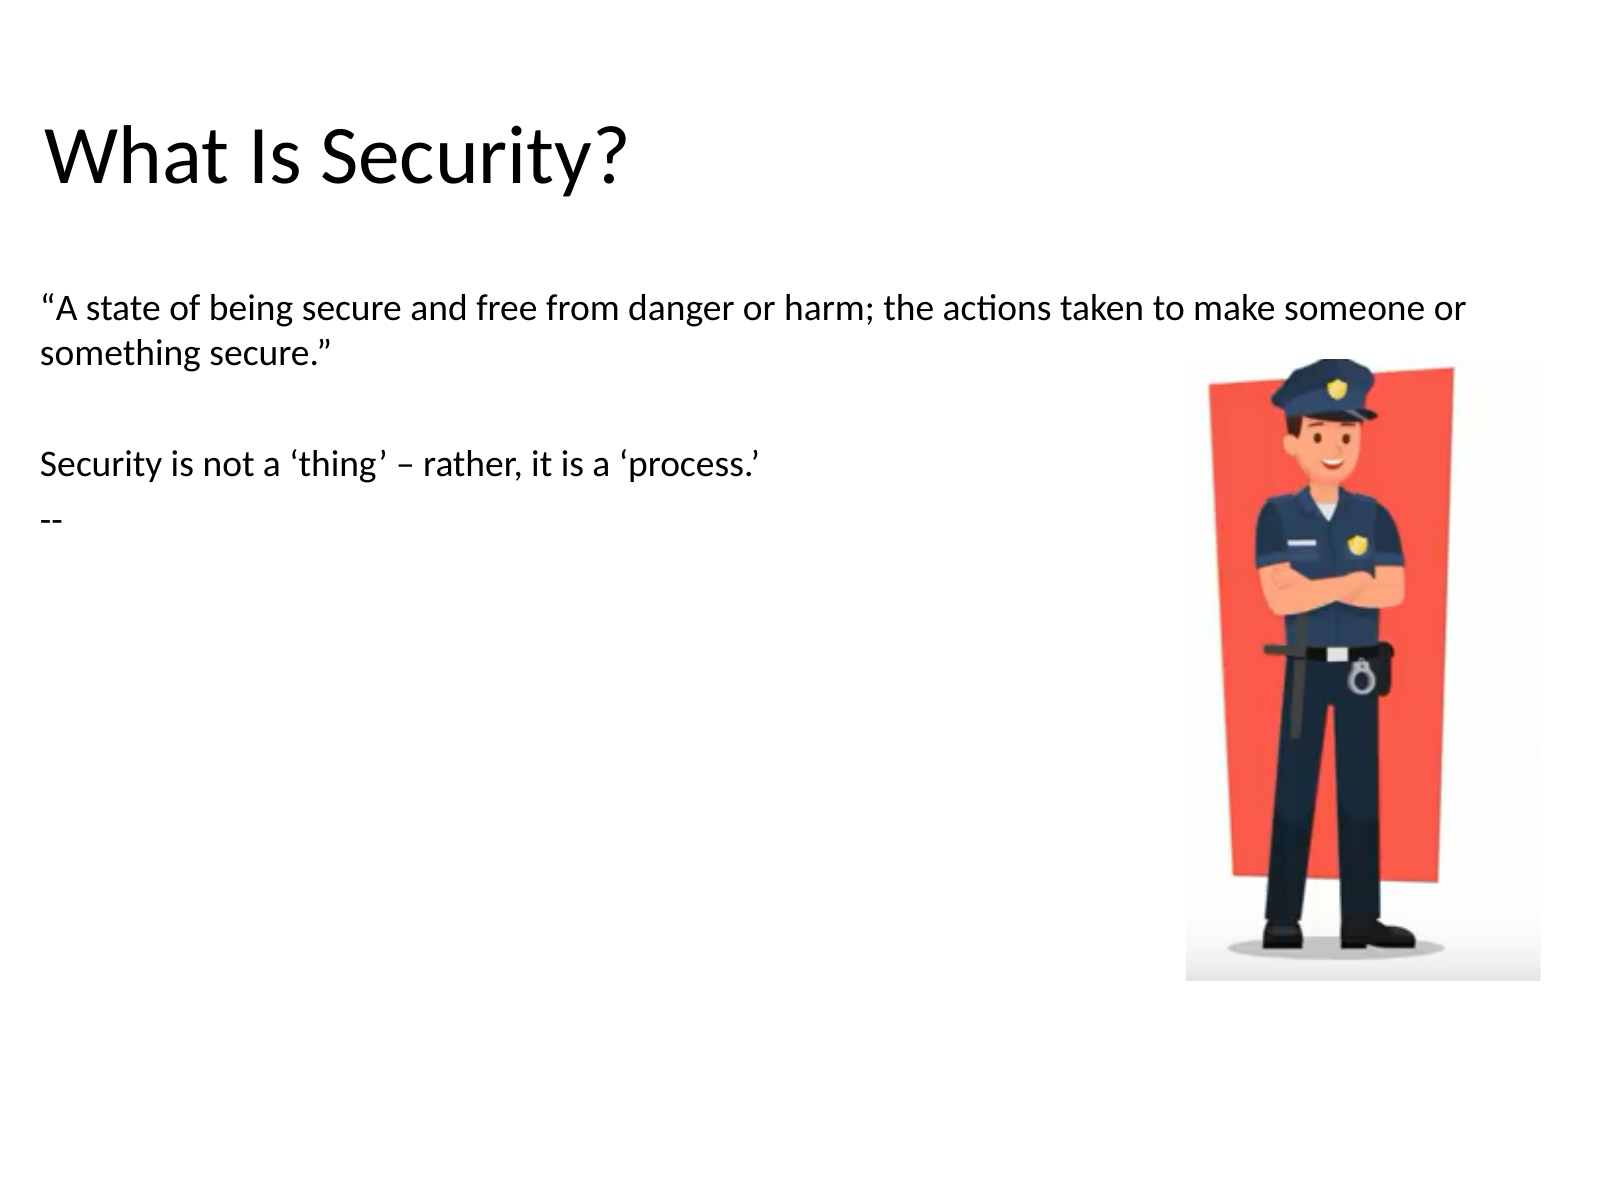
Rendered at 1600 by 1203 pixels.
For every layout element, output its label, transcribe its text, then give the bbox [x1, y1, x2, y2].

picture [1185, 359, 1541, 981]
title What Is Security? [44, 100, 1198, 201]
list “A state of being secure and free from danger or harm; the actions taken to make someone or something secure.” Security is not a ‘thing’ – rather, it is a ‘process.’ -- [39, 283, 1560, 655]
